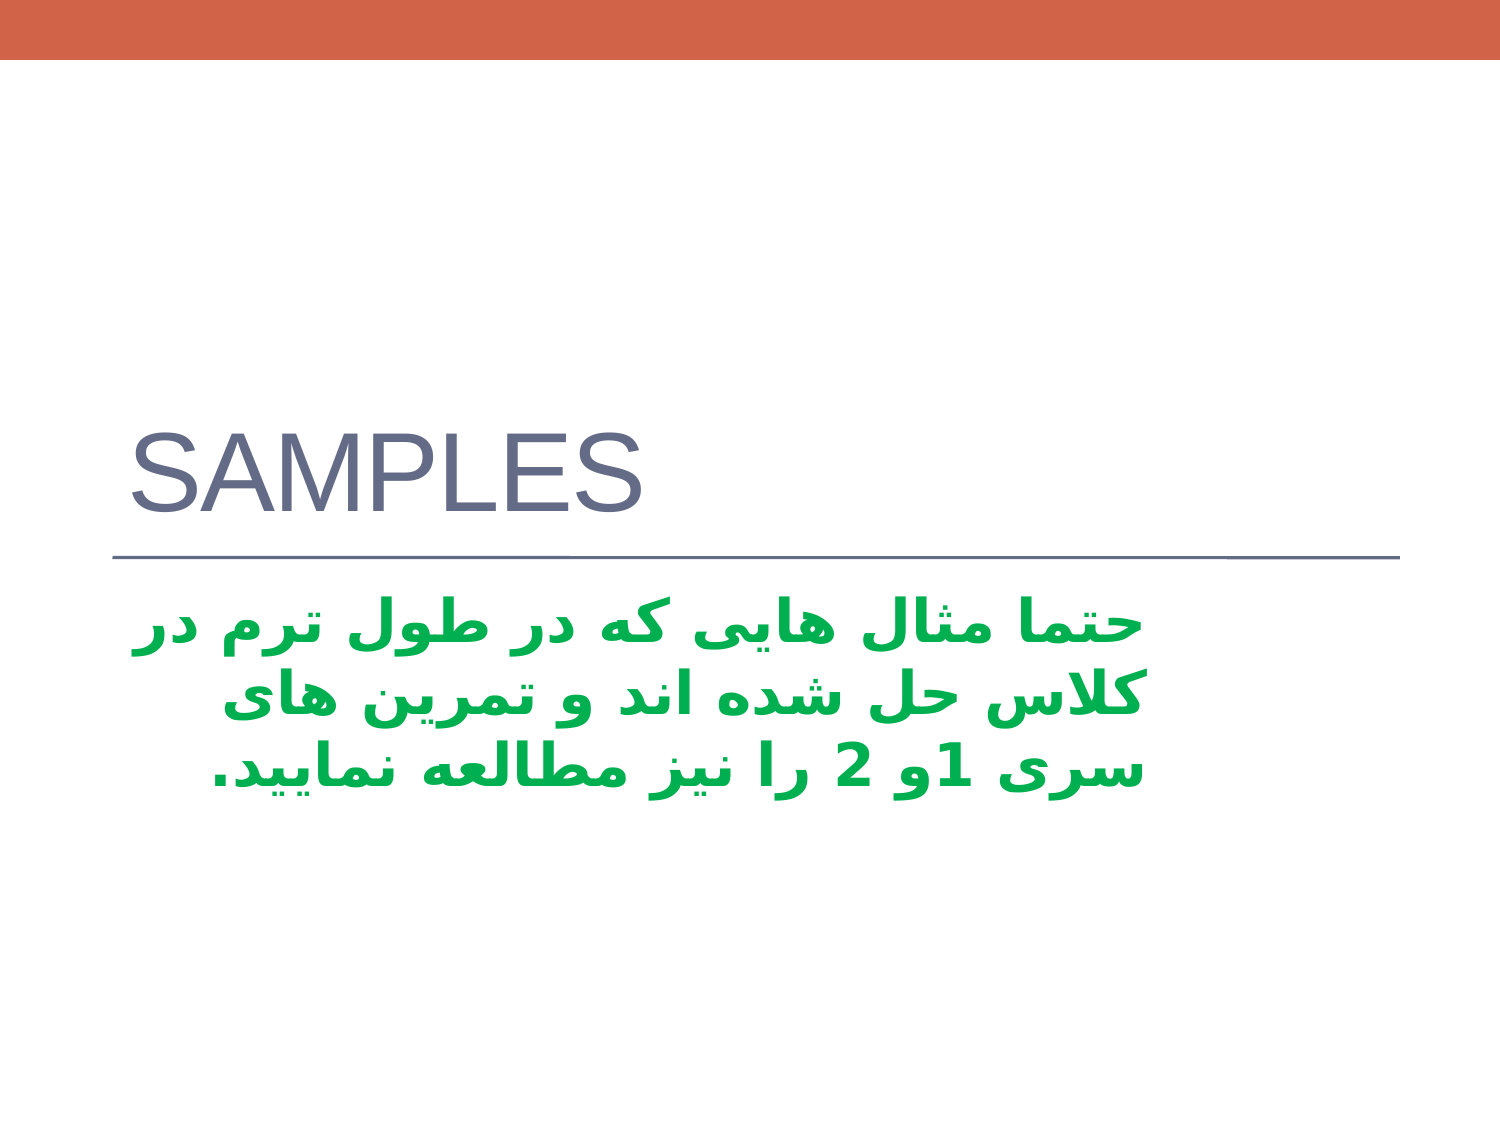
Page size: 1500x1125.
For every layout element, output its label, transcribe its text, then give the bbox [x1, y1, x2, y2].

title Samples [112, 224, 1400, 542]
subtitle حتما مثال هایی که در طول ترم در کلاس حل شده اند و تمرین های سری 1و 2 را نیز مطالعه نمایید. [112, 575, 1163, 863]
